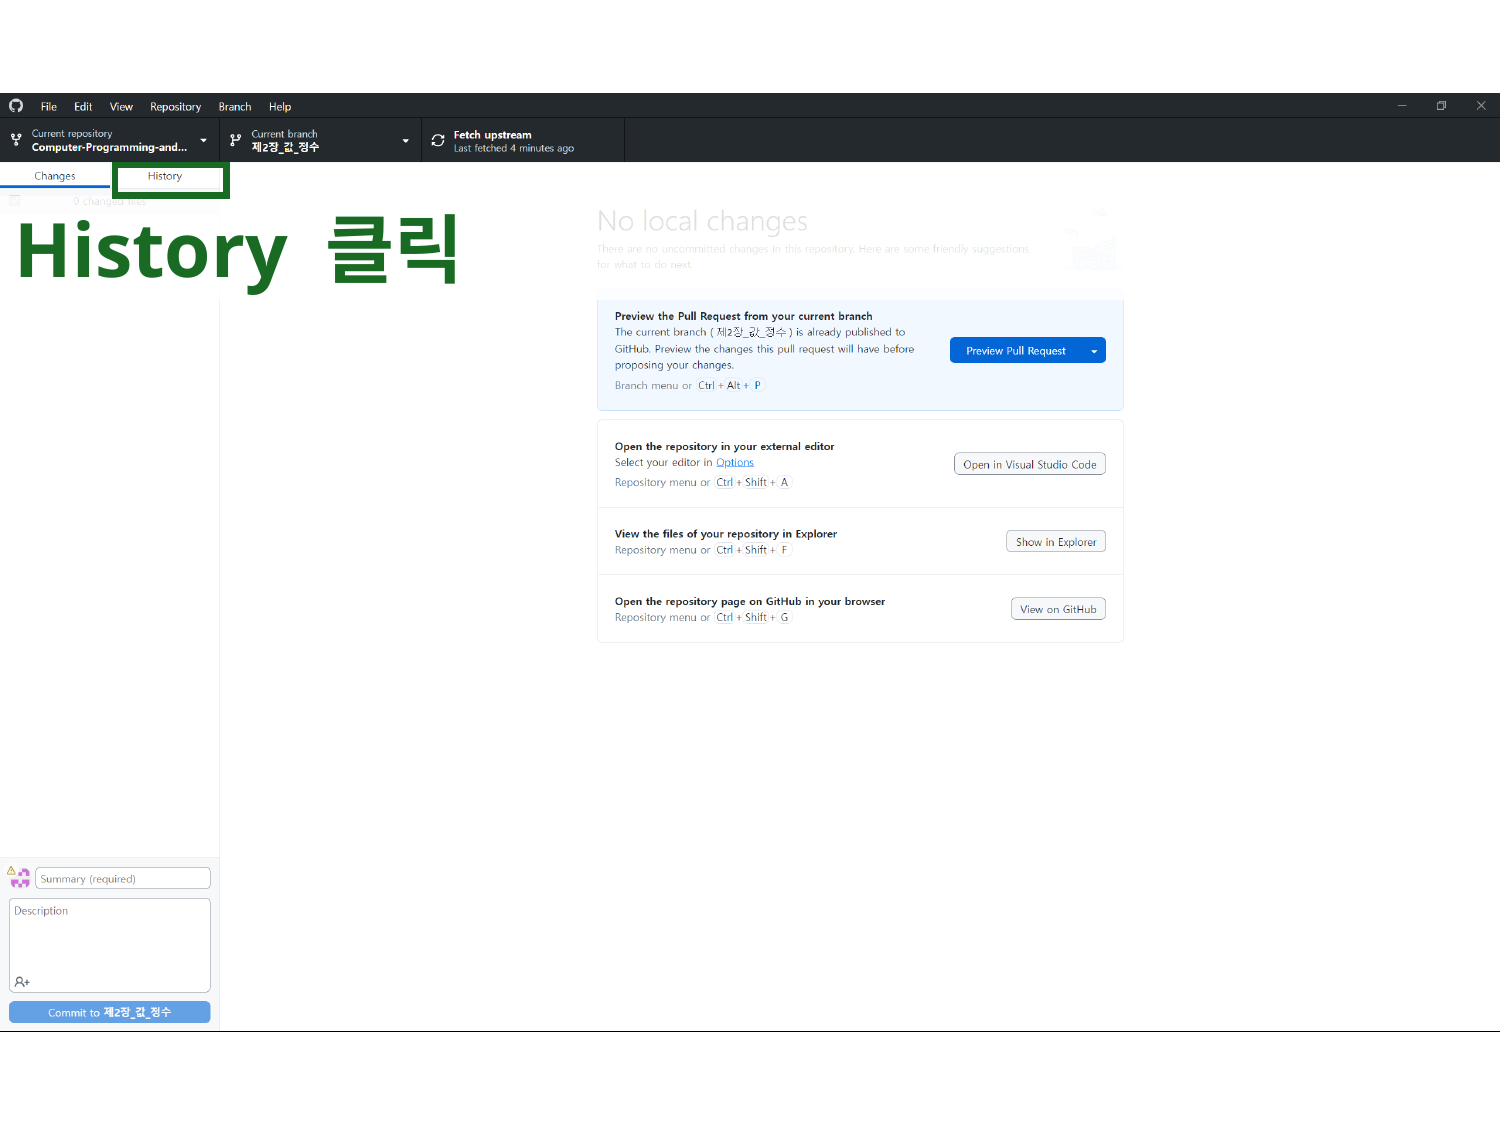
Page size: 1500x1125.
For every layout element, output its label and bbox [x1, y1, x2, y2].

picture [0, 93, 1500, 1032]
